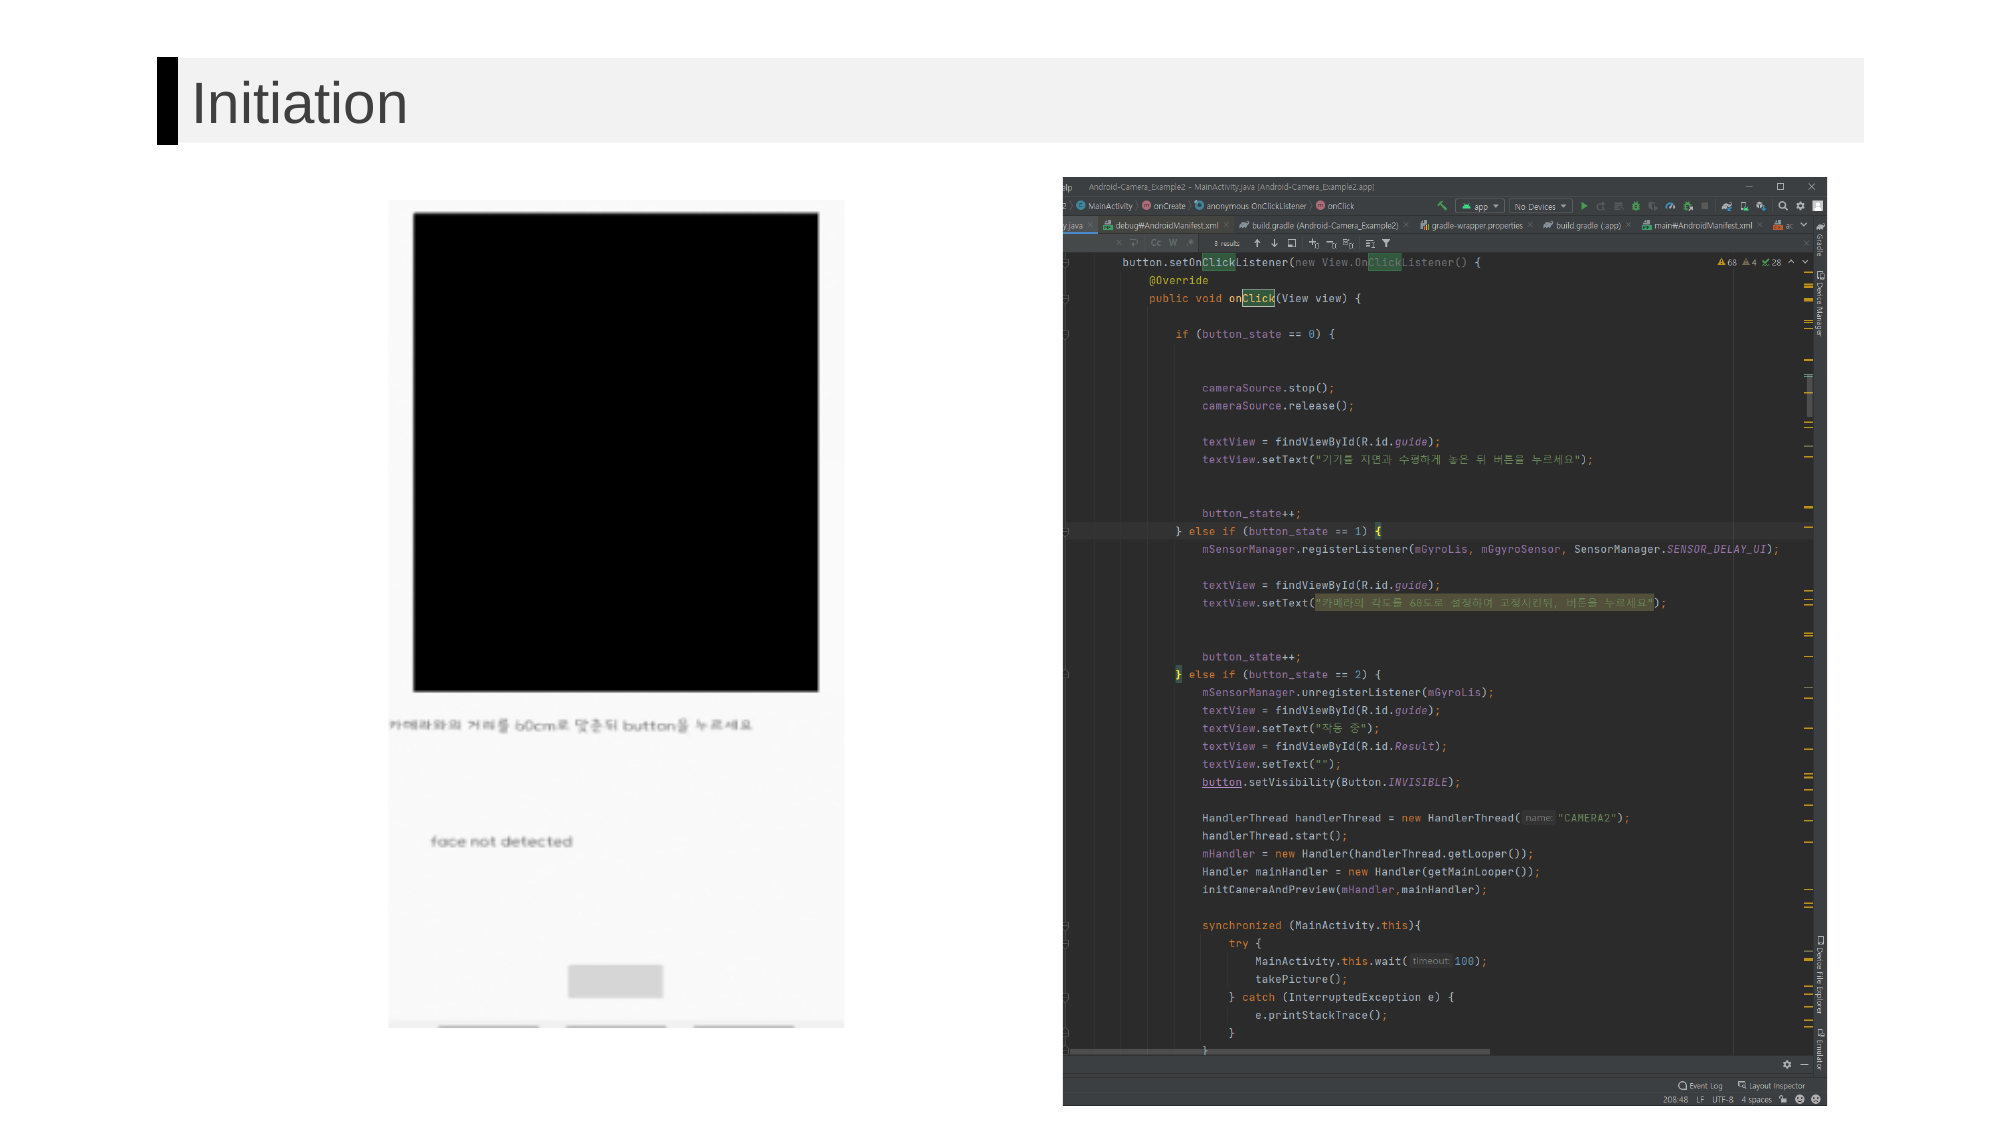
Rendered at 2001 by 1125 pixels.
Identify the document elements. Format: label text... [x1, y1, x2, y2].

picture [1062, 177, 1828, 1107]
text_box [157, 57, 178, 145]
picture [376, 200, 849, 1028]
text_box Initiation [178, 58, 1864, 143]
